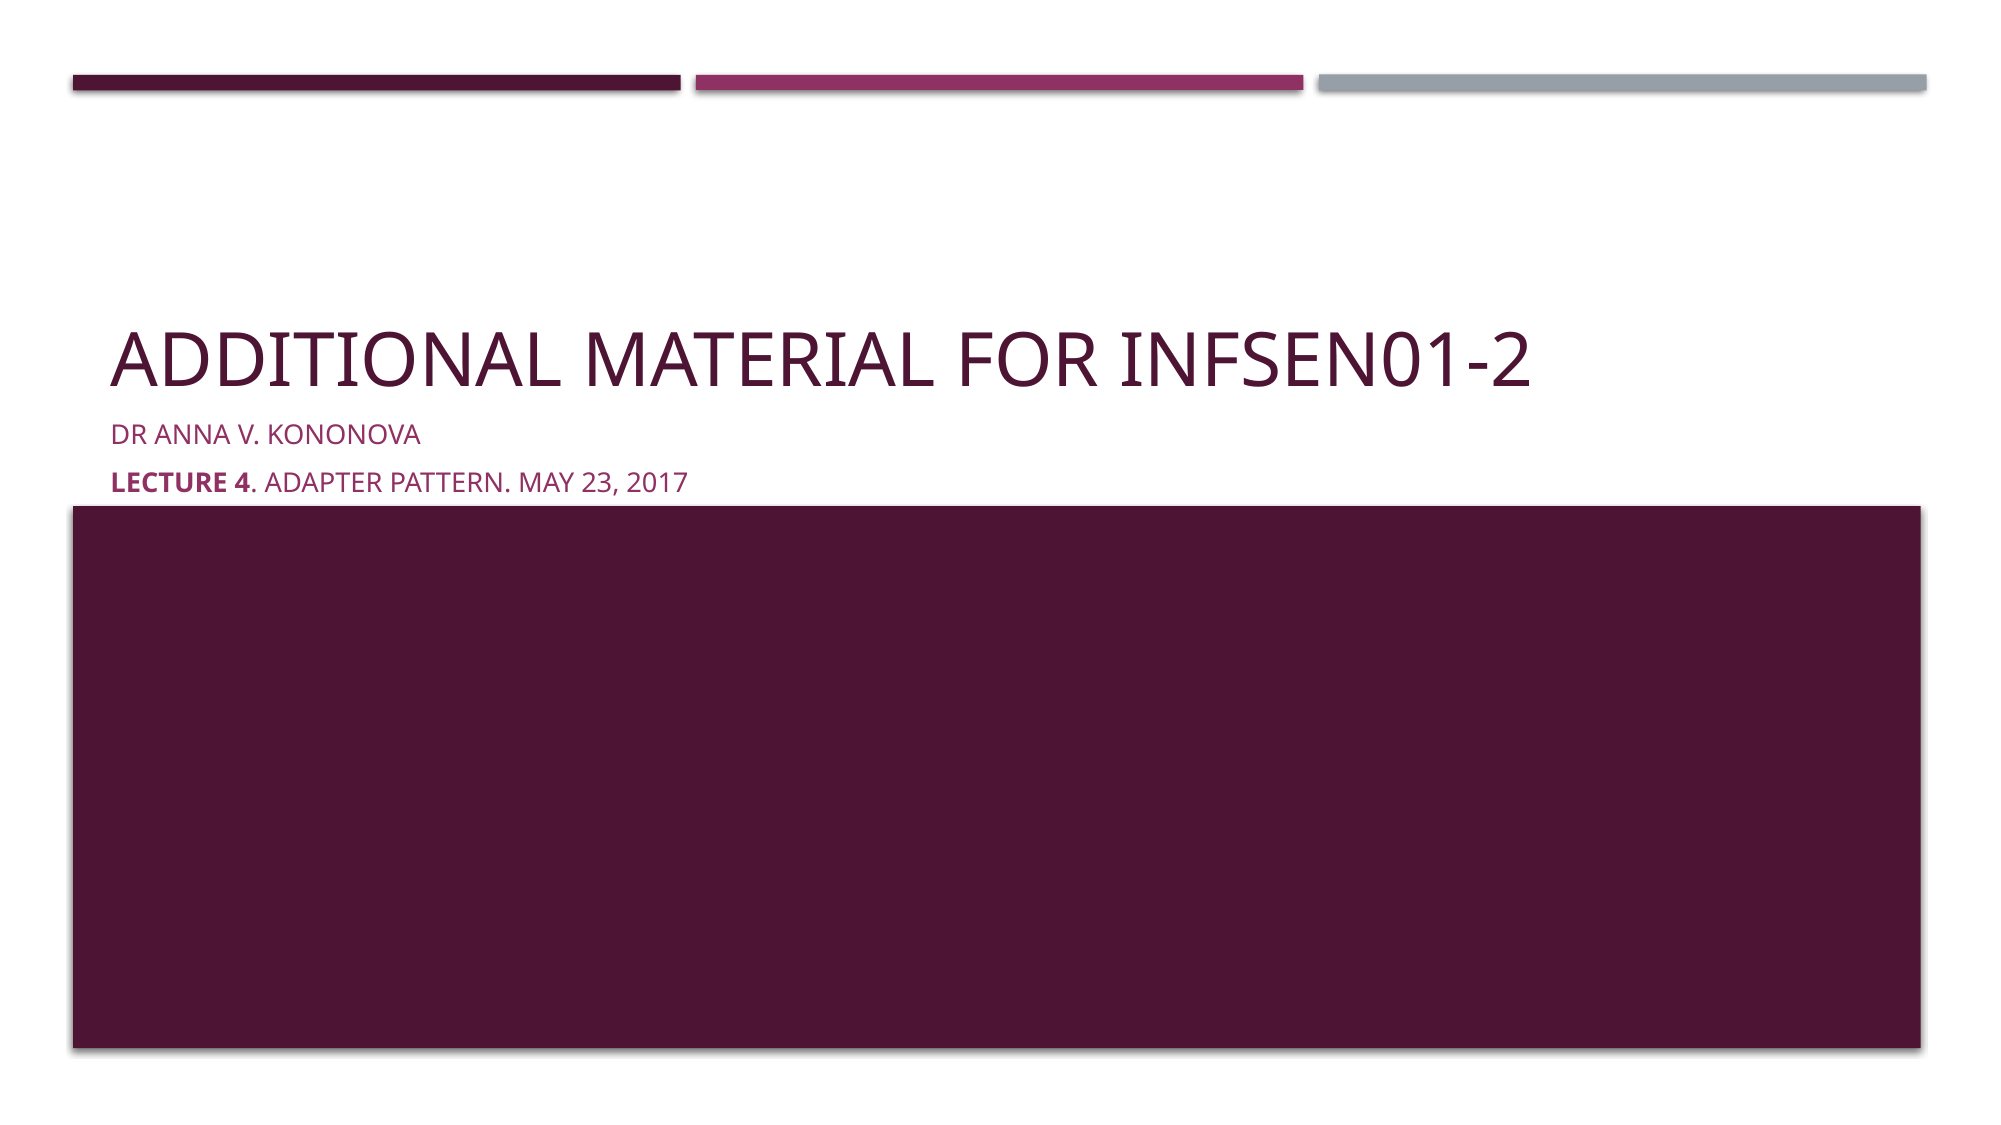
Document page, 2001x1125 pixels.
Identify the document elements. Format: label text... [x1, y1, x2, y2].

subtitle Dr Anna V. Kononova Lecture 4. Adapter pattern. May 23, 2017 [95, 409, 1899, 507]
title Additional material for INFSEN01-2 [95, 167, 1899, 409]
